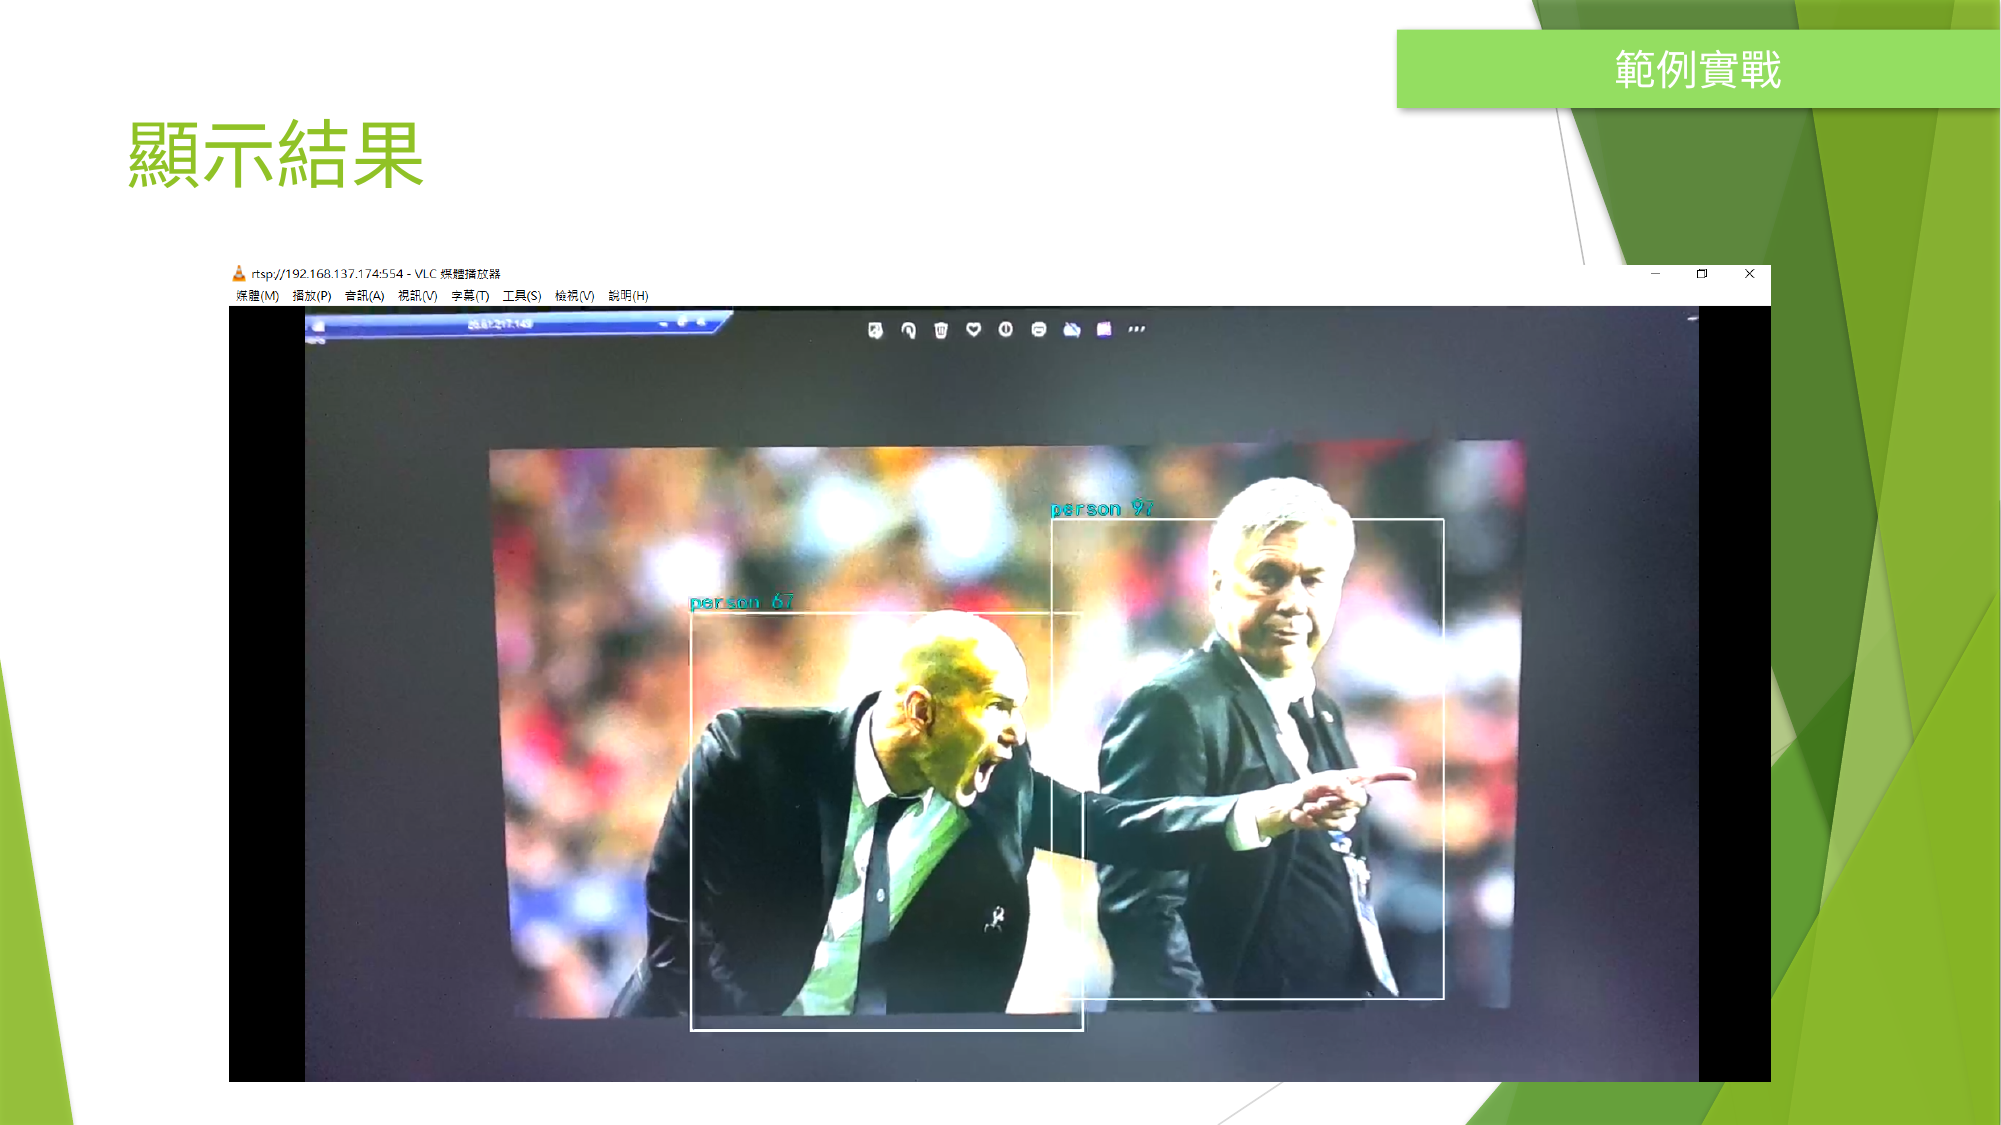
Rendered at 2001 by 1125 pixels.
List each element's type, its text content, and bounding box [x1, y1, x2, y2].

title 顯示結果 [111, 99, 1522, 317]
picture [229, 264, 1771, 1083]
text_box 範例實戰 [1395, 28, 2000, 109]
